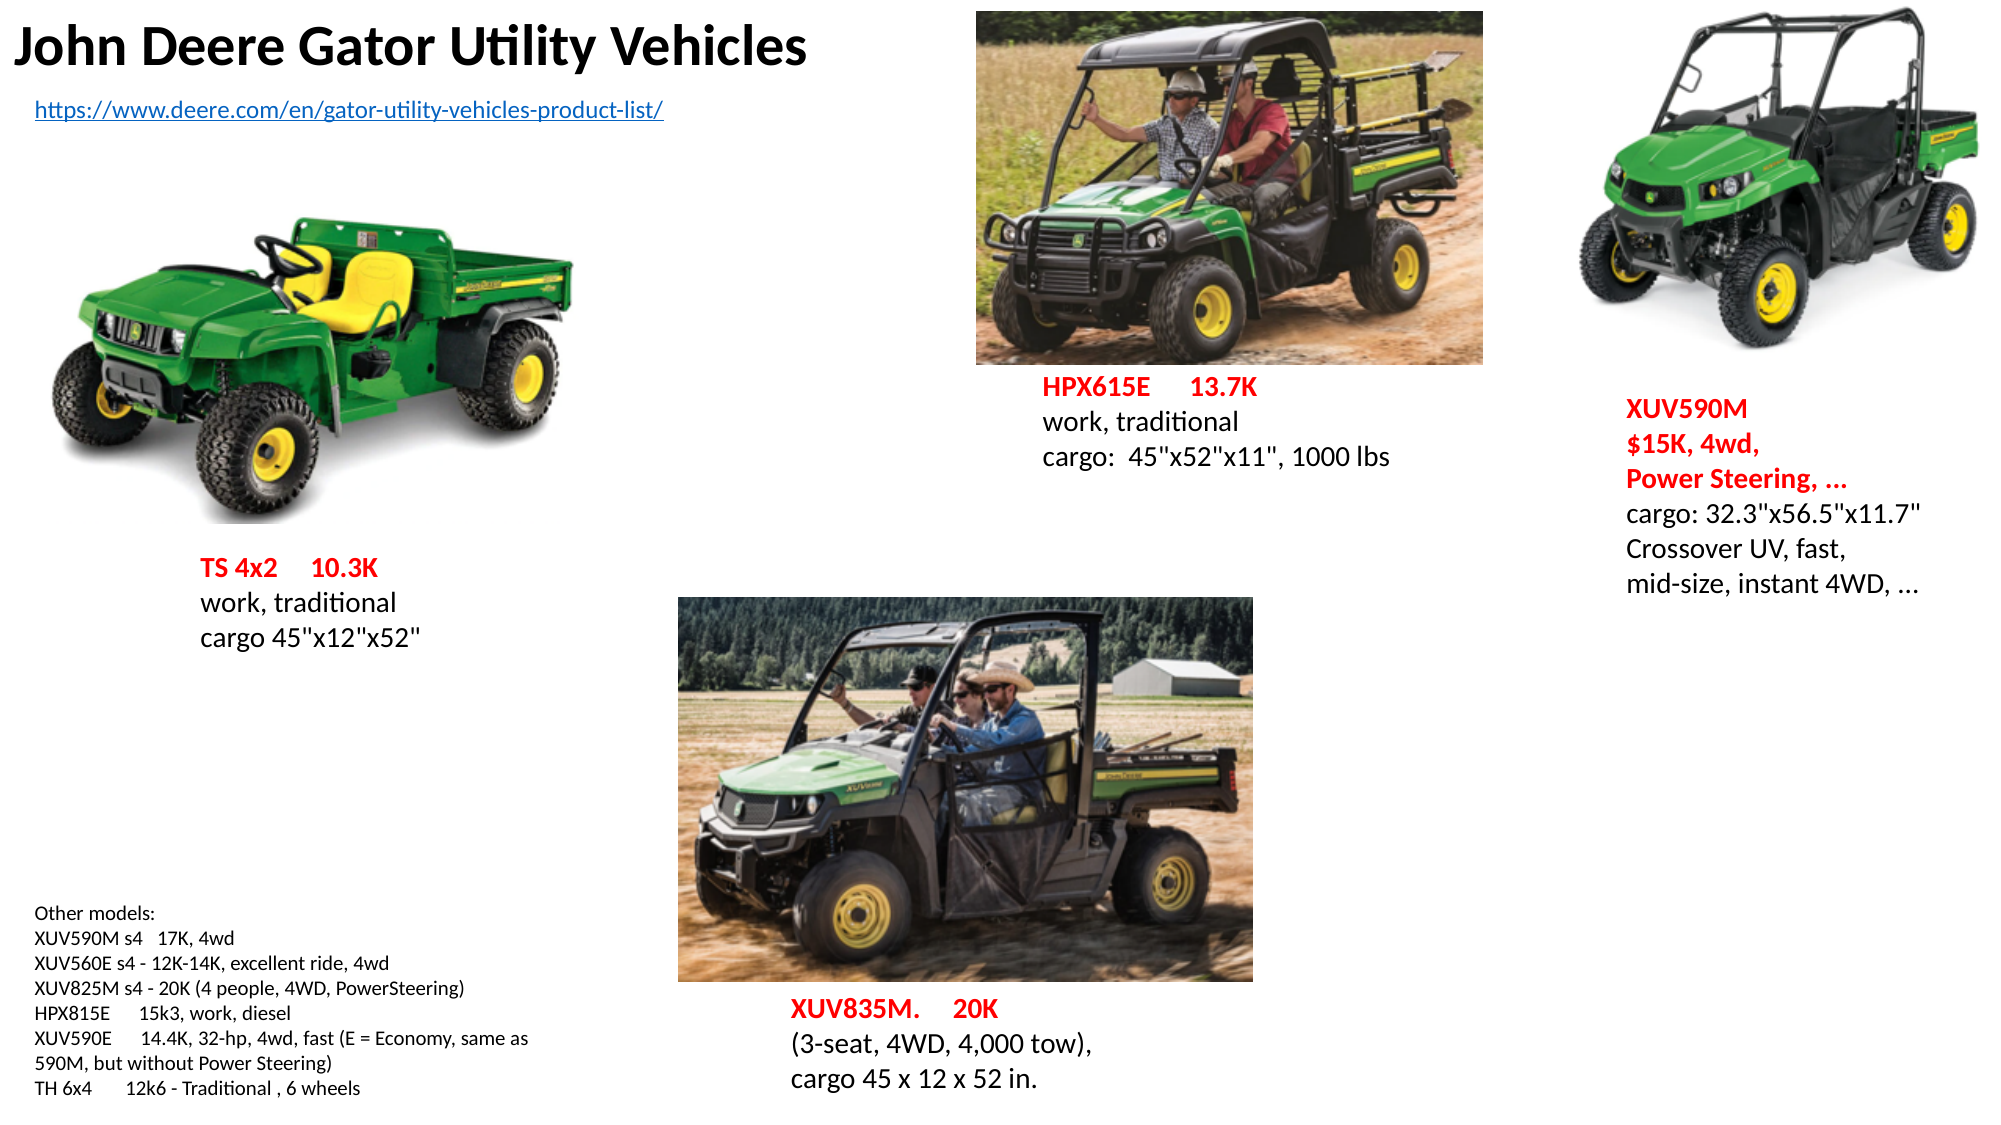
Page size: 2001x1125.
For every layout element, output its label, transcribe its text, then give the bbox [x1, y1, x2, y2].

text_box TS 4x2 10.3K work, traditional cargo 45"x12"x52" [185, 541, 465, 661]
text_box HPX615E 13.7K work, traditional cargo: 45"x52"x11", 1000 lbs [1027, 365, 1432, 480]
picture [47, 202, 580, 524]
text_box Other models: XUV590M s4 17K, 4wd XUV560E s4 - 12K-14K, excellent ride, 4wd XUV825M s4 - 20K (4 people, 4WD, PowerSteering) HPX815E 15k3, work, diesel XUV590E 14.4K, 32-hp, 4wd, fast (E = Economy, same as 590M, but without Power Steering) TH 6x4 12k6 - Traditional , 6 wheels [19, 892, 579, 1108]
text_box https://www.deere.com/en/gator-utility-vehicles-product-list/ [19, 85, 688, 131]
text_box John Deere Gator Utility Vehicles [0, 0, 841, 85]
picture [976, 11, 1483, 365]
picture [1575, 0, 1989, 353]
text_box XUV590M $15K, 4wd, Power Steering, ... cargo: 32.3"x56.5"x11.7" Crossover UV, fast, mid-size, instant 4WD, ... [1611, 382, 1952, 607]
text_box XUV835M. 20K (3-seat, 4WD, 4,000 tow), cargo 45 x 12 x 52 in. [776, 982, 1113, 1102]
picture [677, 597, 1253, 982]
